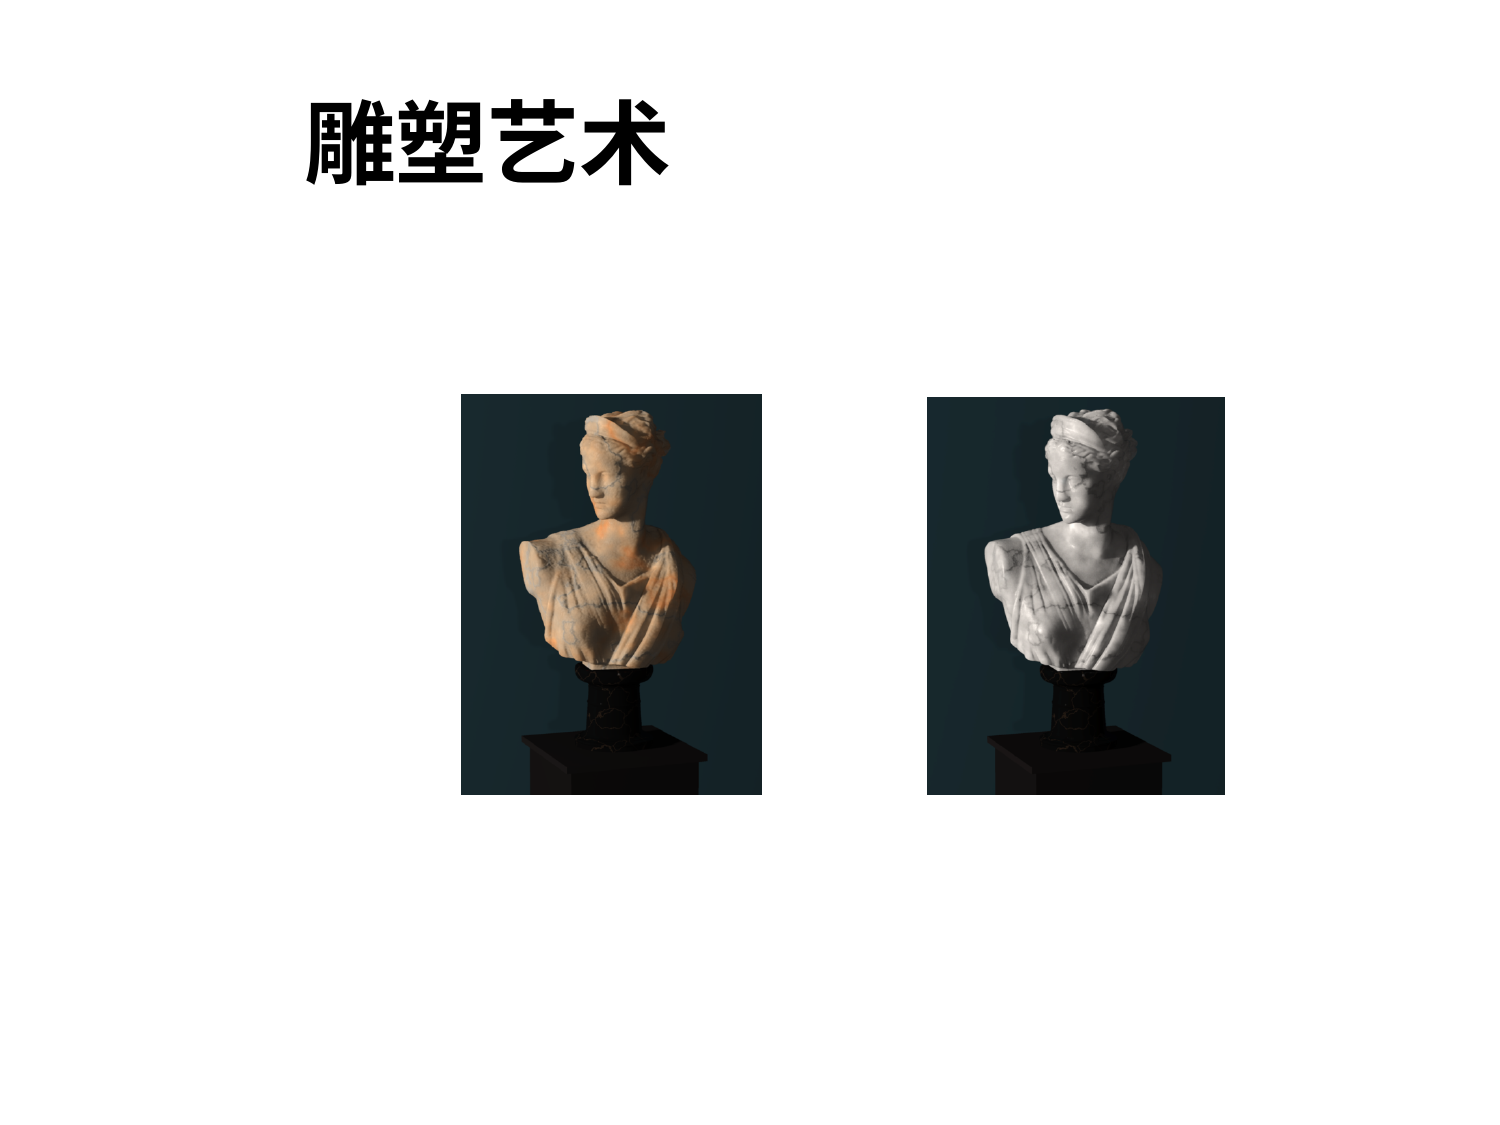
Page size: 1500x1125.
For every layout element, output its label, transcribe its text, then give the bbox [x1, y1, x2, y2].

title 雕塑艺术 [289, 78, 1452, 316]
picture [926, 396, 1226, 795]
picture [461, 394, 762, 795]
